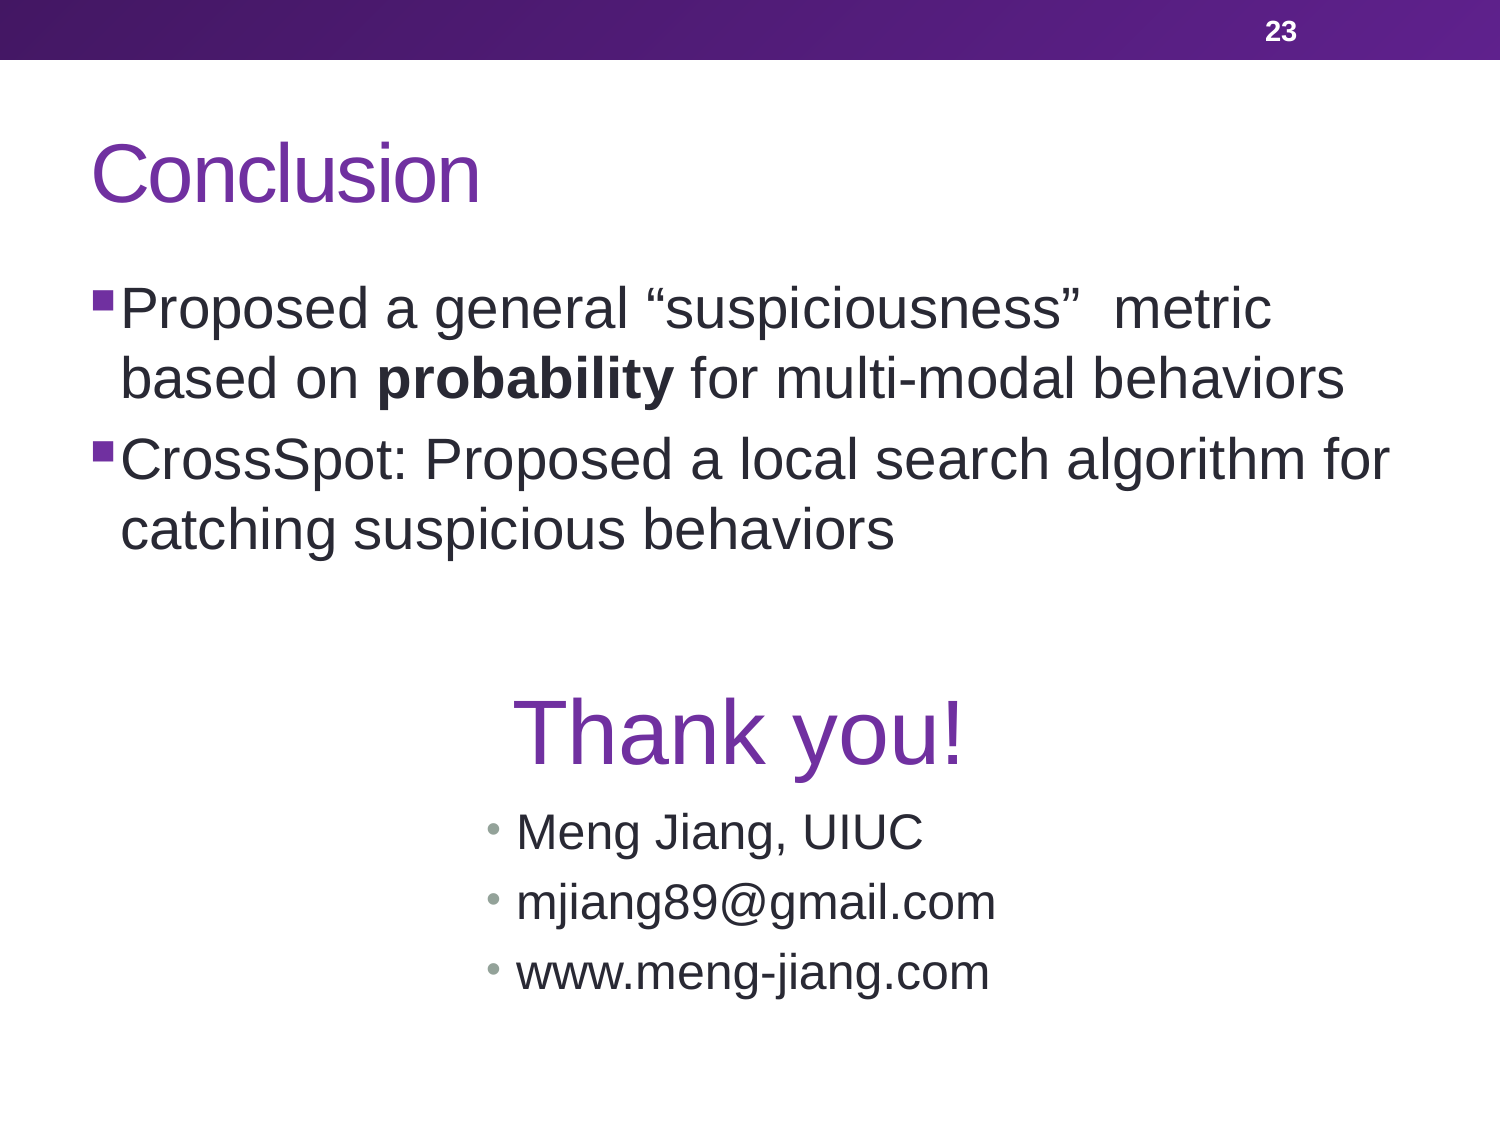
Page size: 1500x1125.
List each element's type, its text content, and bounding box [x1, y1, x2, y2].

text_box Thank you! [497, 665, 982, 791]
list Proposed a general “suspiciousness” metric based on probability for multi-modal behaviors CrossSpot: Proposed a local search algorithm for catching suspicious behaviors [75, 262, 1425, 1063]
title Conclusion [75, 87, 1425, 250]
text_box Meng Jiang, UIUC mjiang89@gmail.com www.meng-jiang.com [471, 791, 1036, 1080]
slide_number 23 [1250, 3, 1425, 57]
